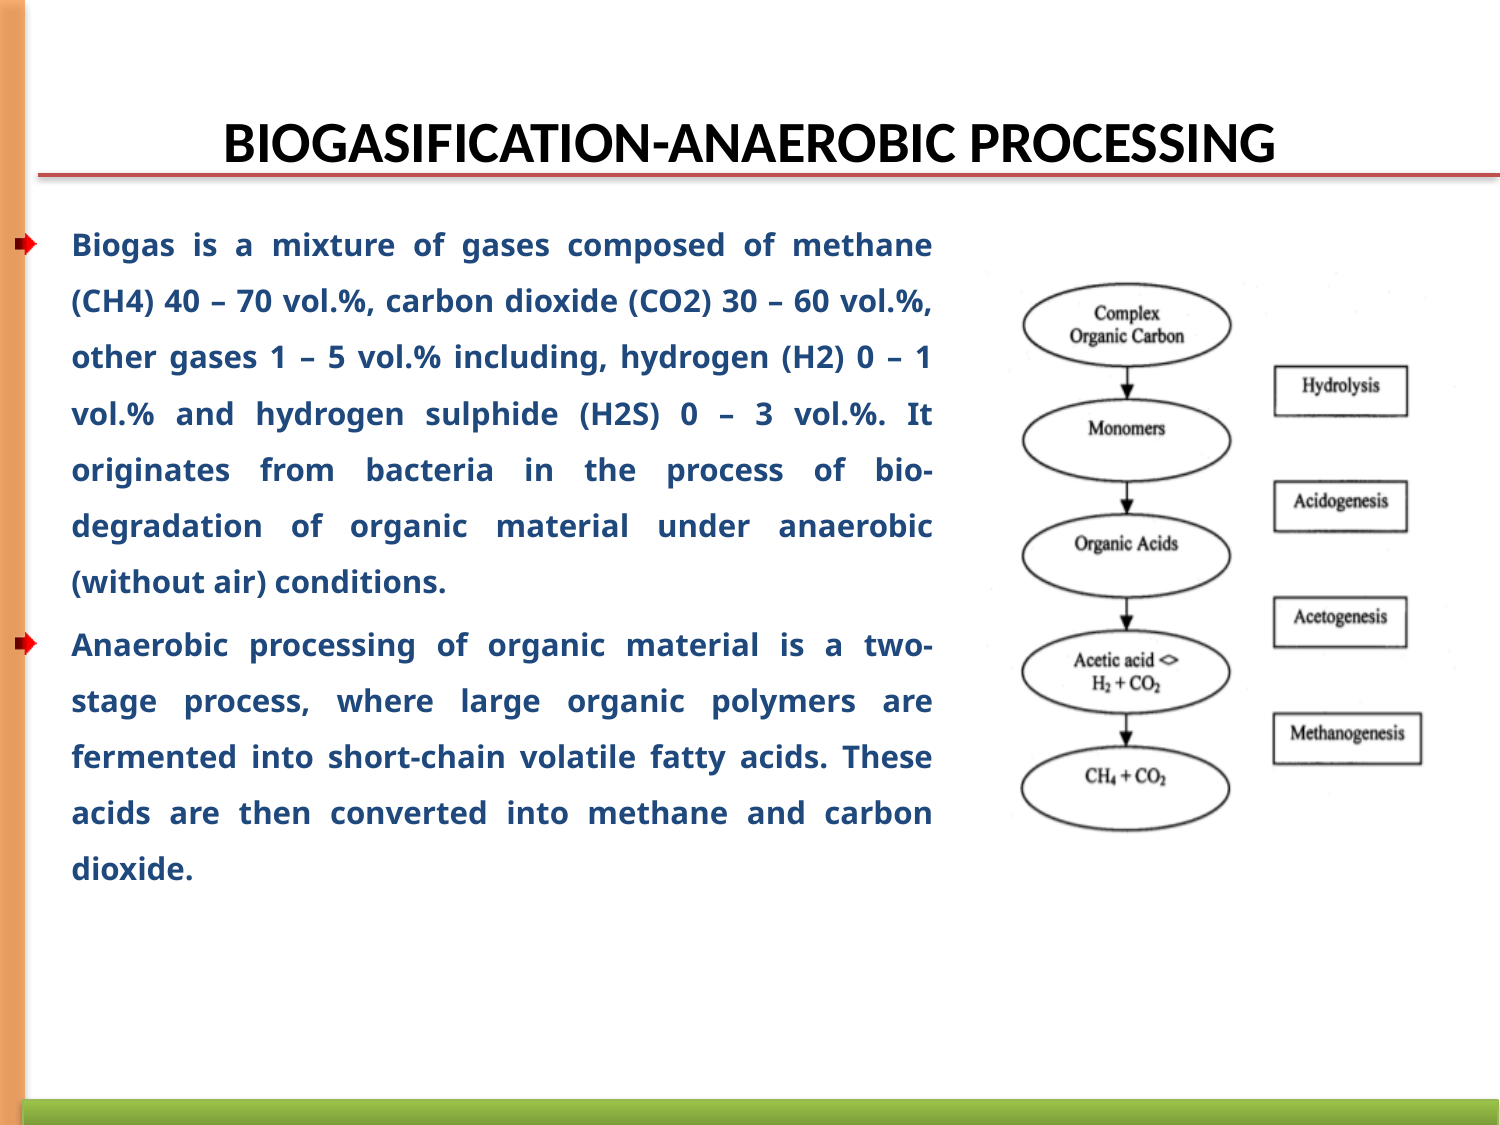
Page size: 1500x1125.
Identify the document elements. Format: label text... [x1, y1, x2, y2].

picture [15, 233, 37, 255]
picture [984, 269, 1458, 852]
title BIOGASIFICATION-ANAEROBIC PROCESSING [75, 45, 1425, 233]
picture [15, 632, 37, 655]
list Biogas is a mixture of gases composed of methane (CH4) 40 – 70 vol.%, carbon dioxide (CO2) 30 – 60 vol.%, other gases 1 – 5 vol.% including, hydrogen (H2) 0 – 1 vol.% and hydrogen sulphide (H2S) 0 – 3 vol.%. It originates from bacteria in the process of bio-degradation of organic material under anaerobic (without air) conditions. Anaerobic processing of organic material is a two-stage process, where large organic polymers are fermented into short-chain volatile fatty acids. These acids are then converted into methane and carbon dioxide. [0, 199, 950, 1125]
